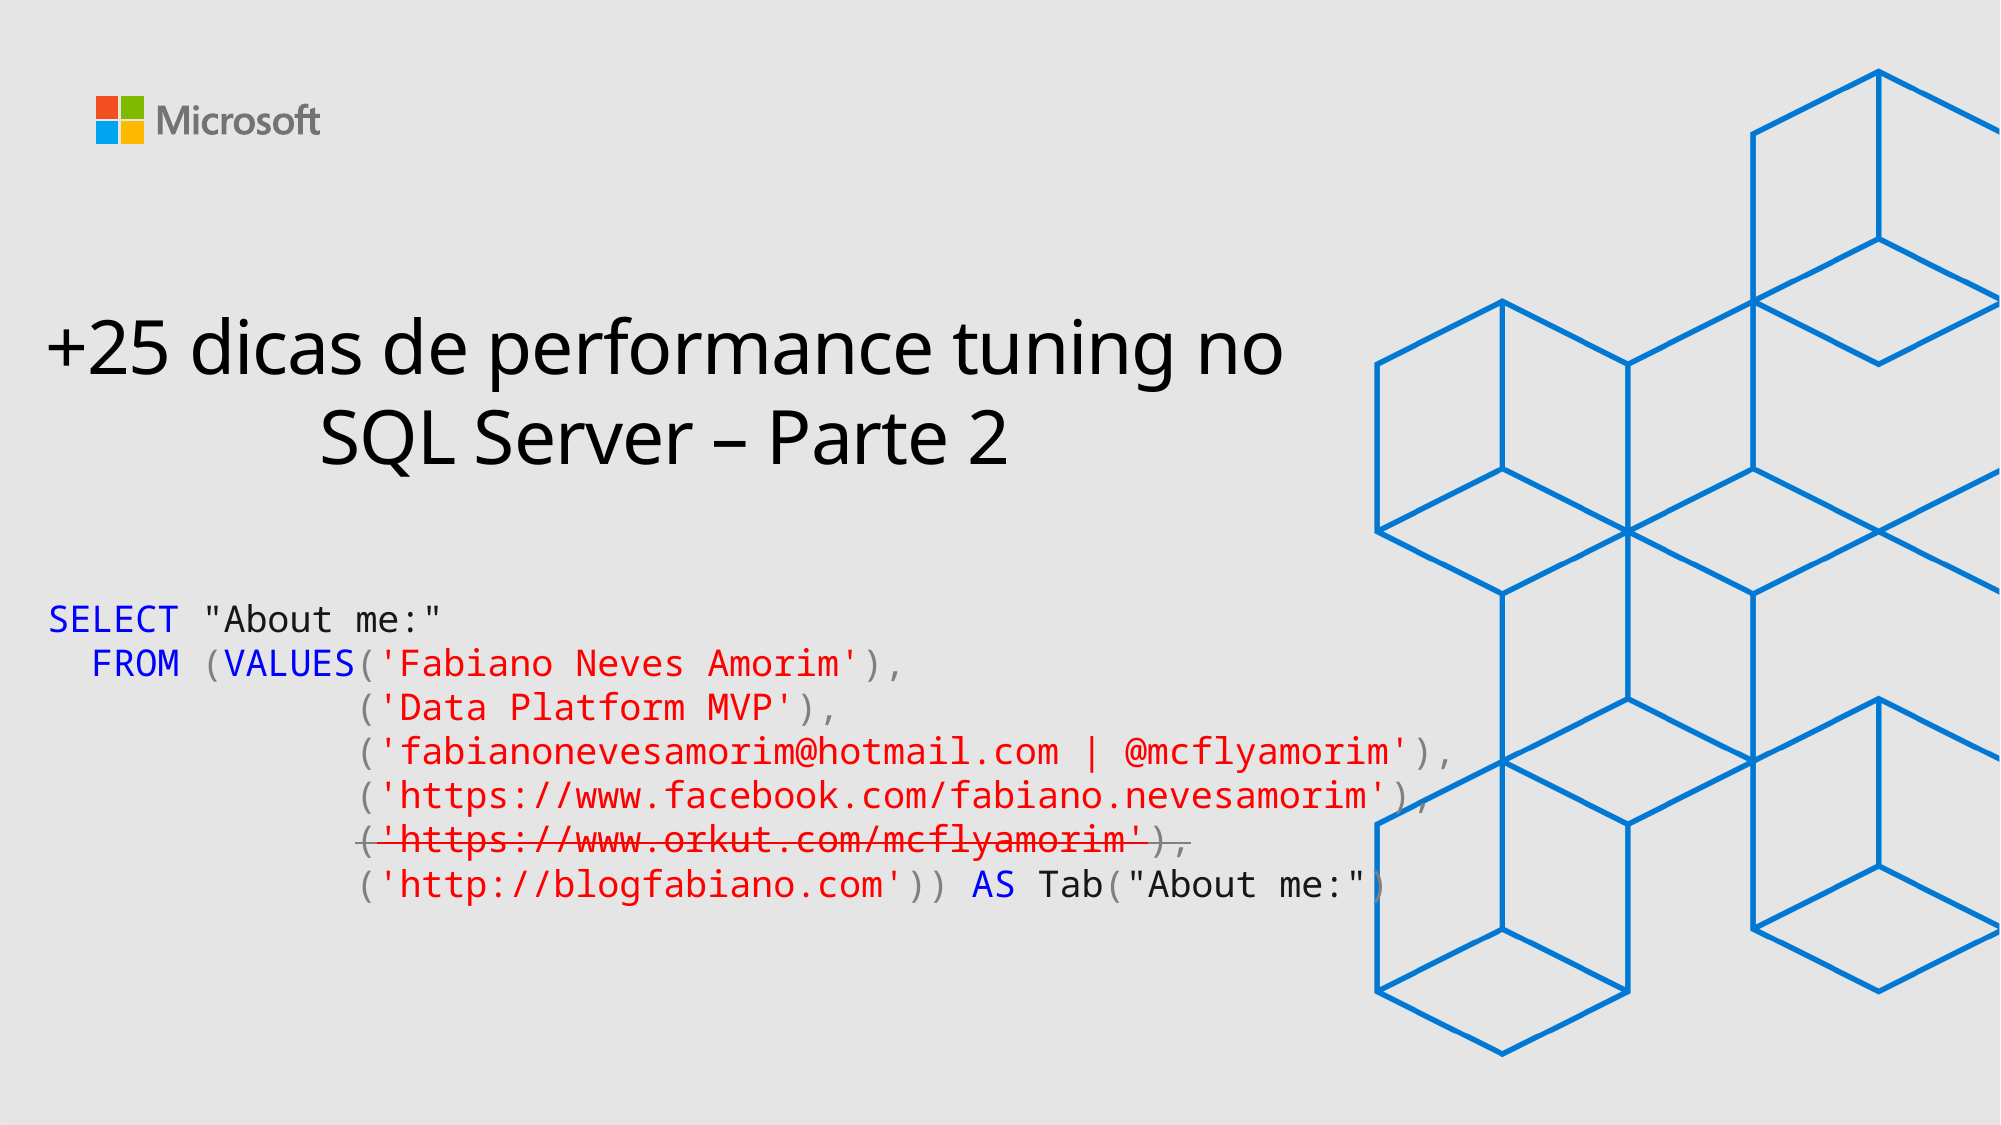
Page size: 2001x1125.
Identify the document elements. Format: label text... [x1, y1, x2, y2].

title +25 dicas de performance tuning no SQL Server – Parte 2 [42, 297, 1288, 480]
text_box SELECT "About me:" FROM (VALUES('Fabiano Neves Amorim'), ('Data Platform MVP'), ('fabianonevesamorim@hotmail.com | @mcflyamorim'), ('https://www.facebook.com/fabiano.nevesamorim'), ('https://www.orkut.com/mcflyamorim'), ('http://blogfabiano.com')) AS Tab("About me:") [13, 550, 1521, 950]
picture [0, 0, 2000, 1125]
